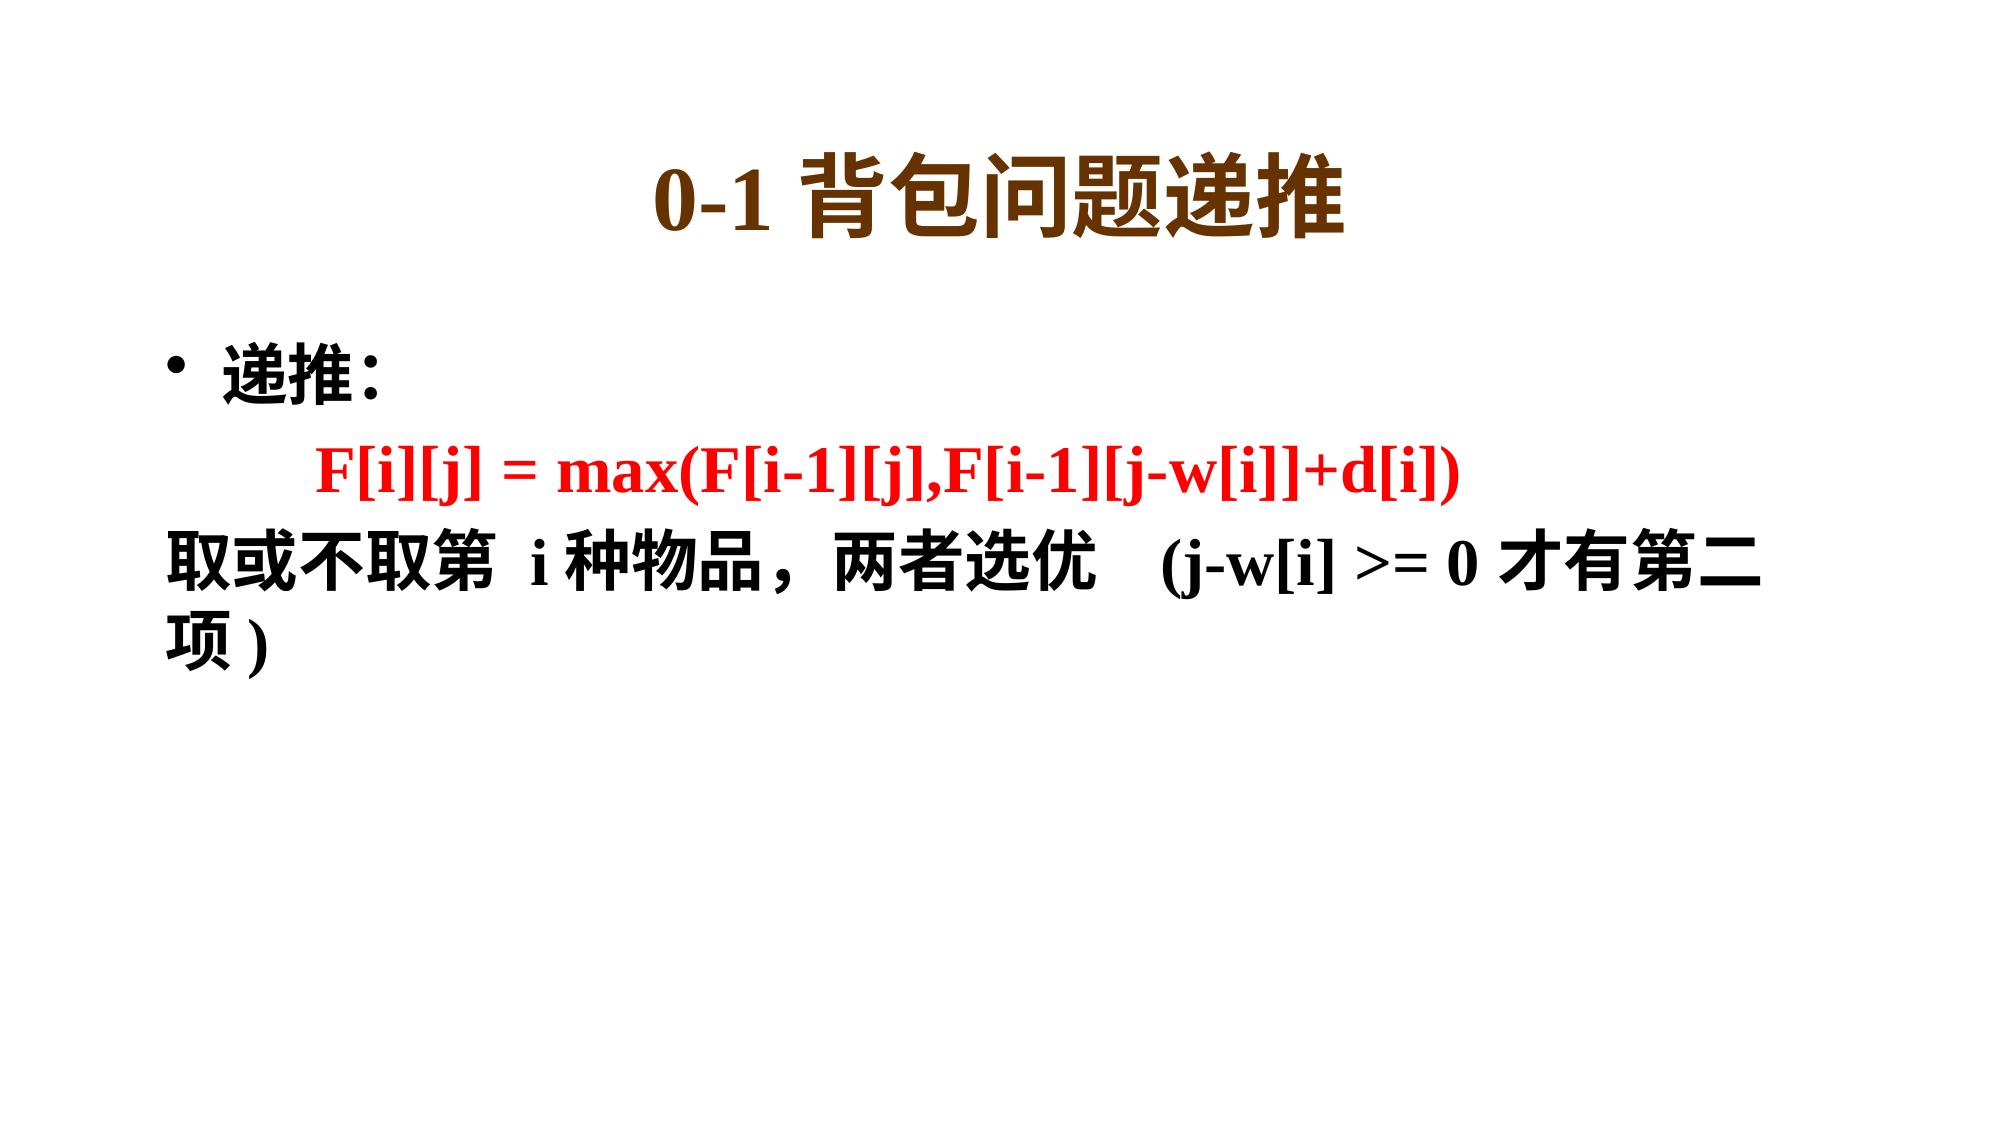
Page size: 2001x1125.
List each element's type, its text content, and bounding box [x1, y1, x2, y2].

title 0-1背包问题递推 [150, 99, 1850, 288]
list 递推： F[i][j] = max(F[i-1][j],F[i-1][j-w[i]]+d[i]) 取或不取第 i种物品，两者选优 (j-w[i] >= 0才有第二项) [150, 324, 1850, 1000]
